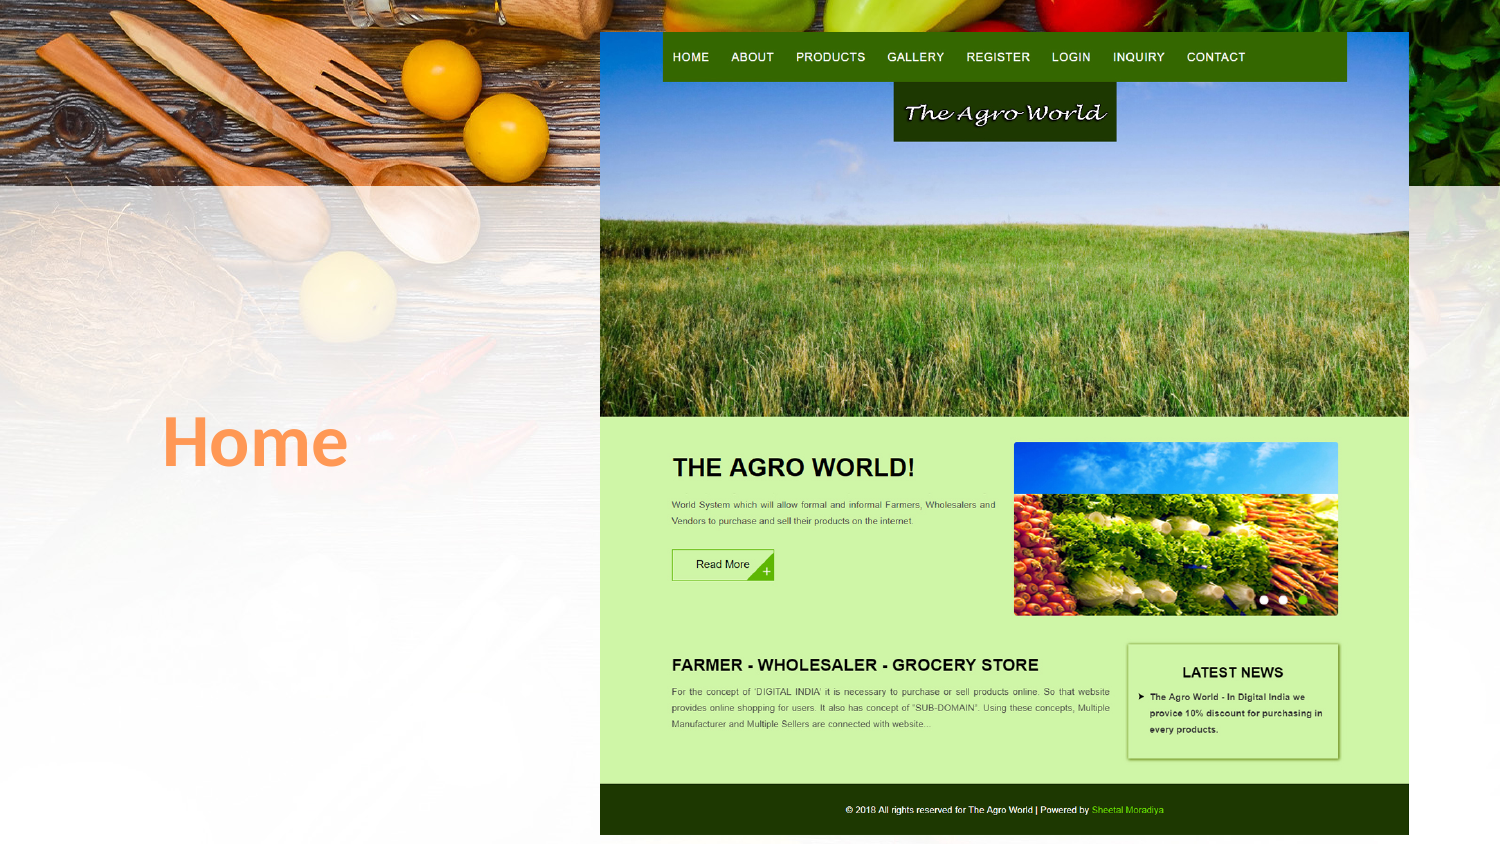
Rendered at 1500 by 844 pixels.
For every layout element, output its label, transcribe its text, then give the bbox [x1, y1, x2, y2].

picture [0, 0, 1500, 844]
title Home [42, 373, 470, 499]
